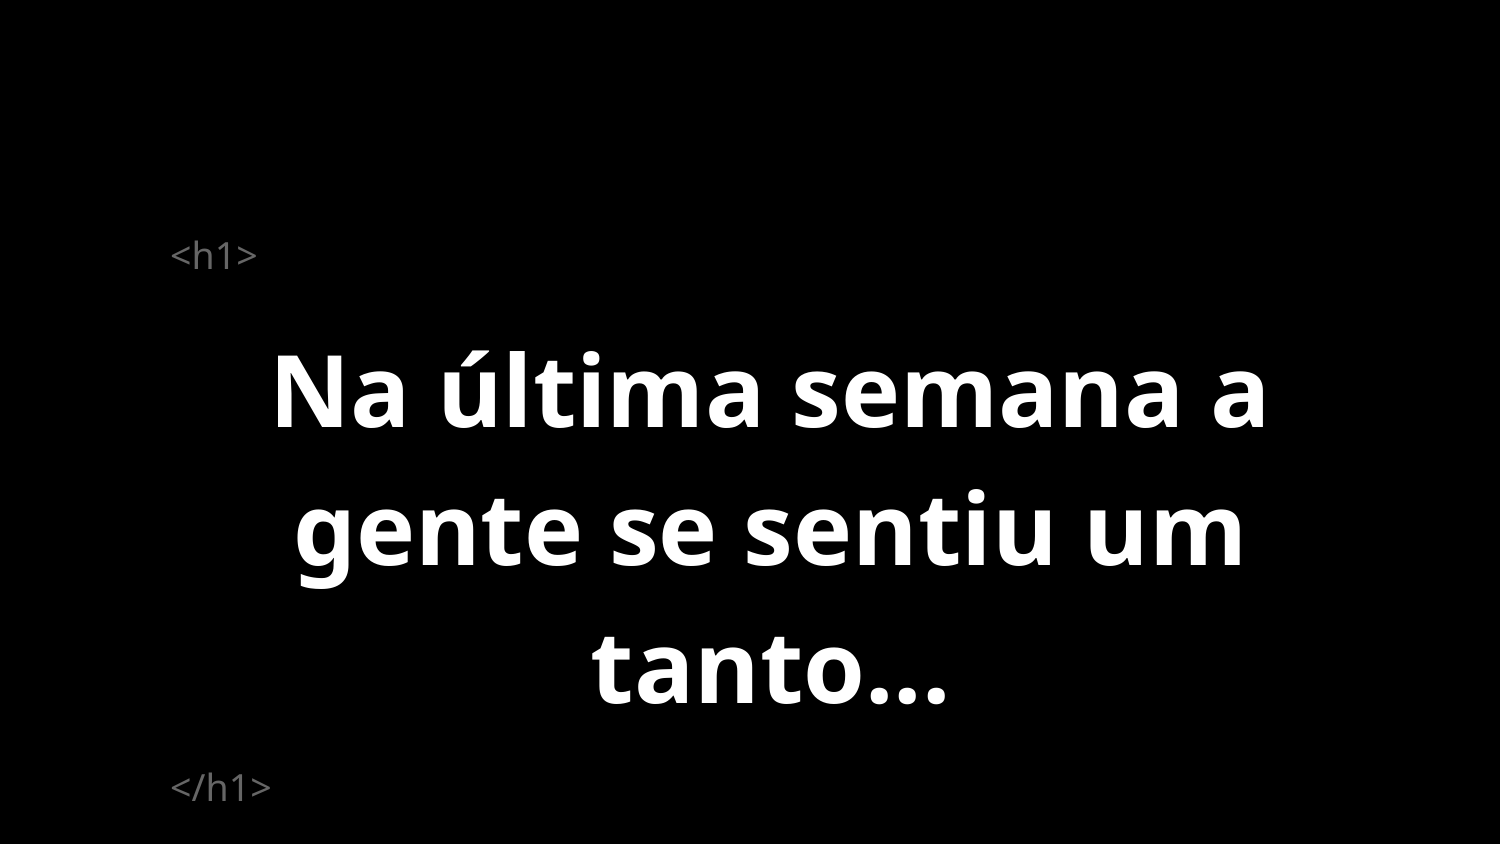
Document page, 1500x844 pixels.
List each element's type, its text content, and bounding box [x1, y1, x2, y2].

list <h1> Na última semana a gente se sentiu um tanto... </h1> [155, 210, 1387, 636]
